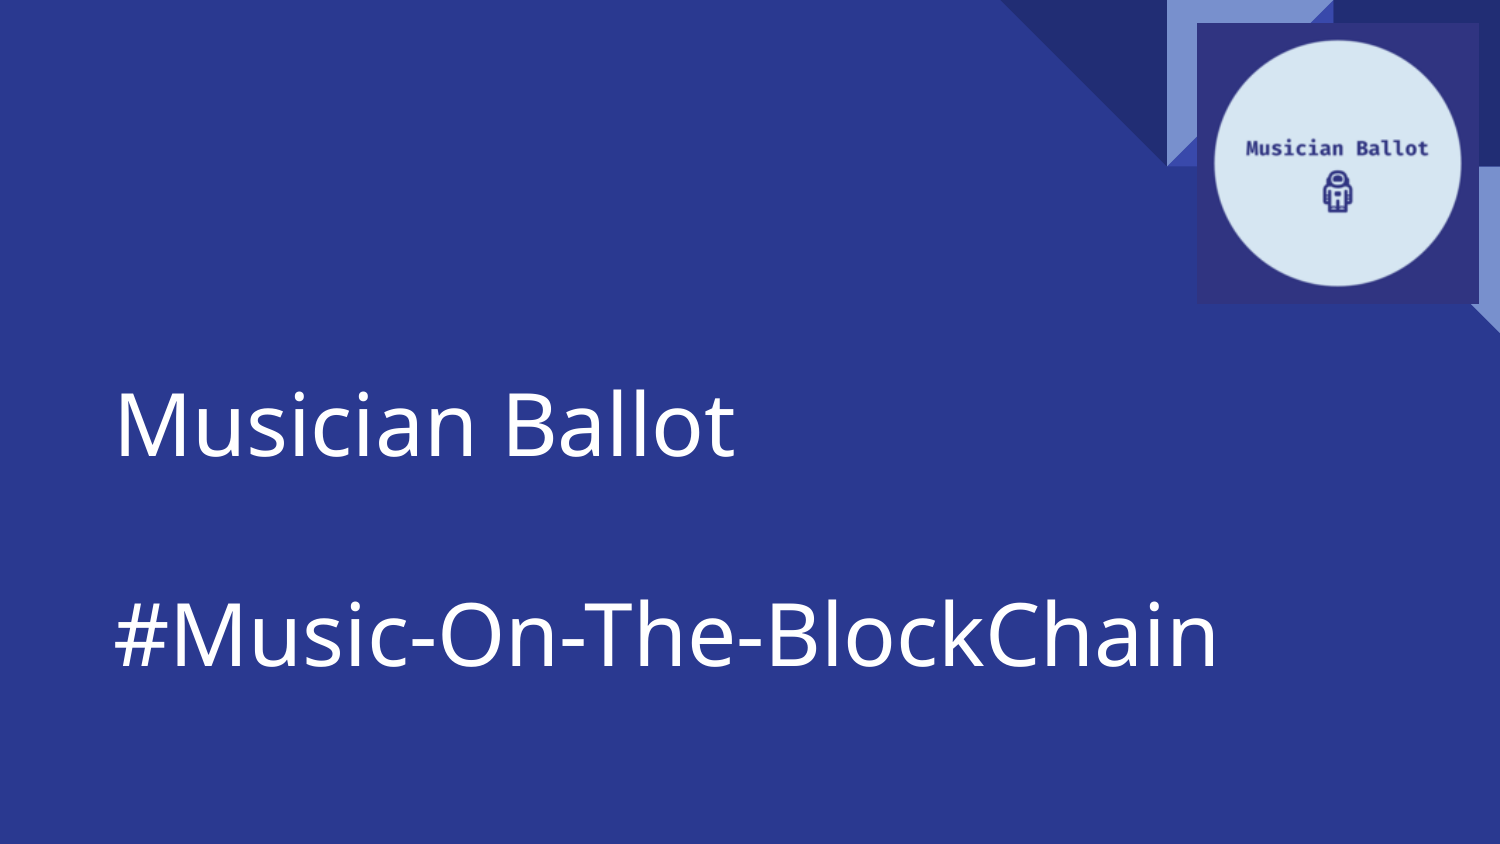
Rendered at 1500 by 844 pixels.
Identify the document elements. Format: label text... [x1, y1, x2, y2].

picture [1197, 22, 1479, 305]
title Musician Ballot #Music-On-The-BlockChain [98, 194, 1447, 699]
